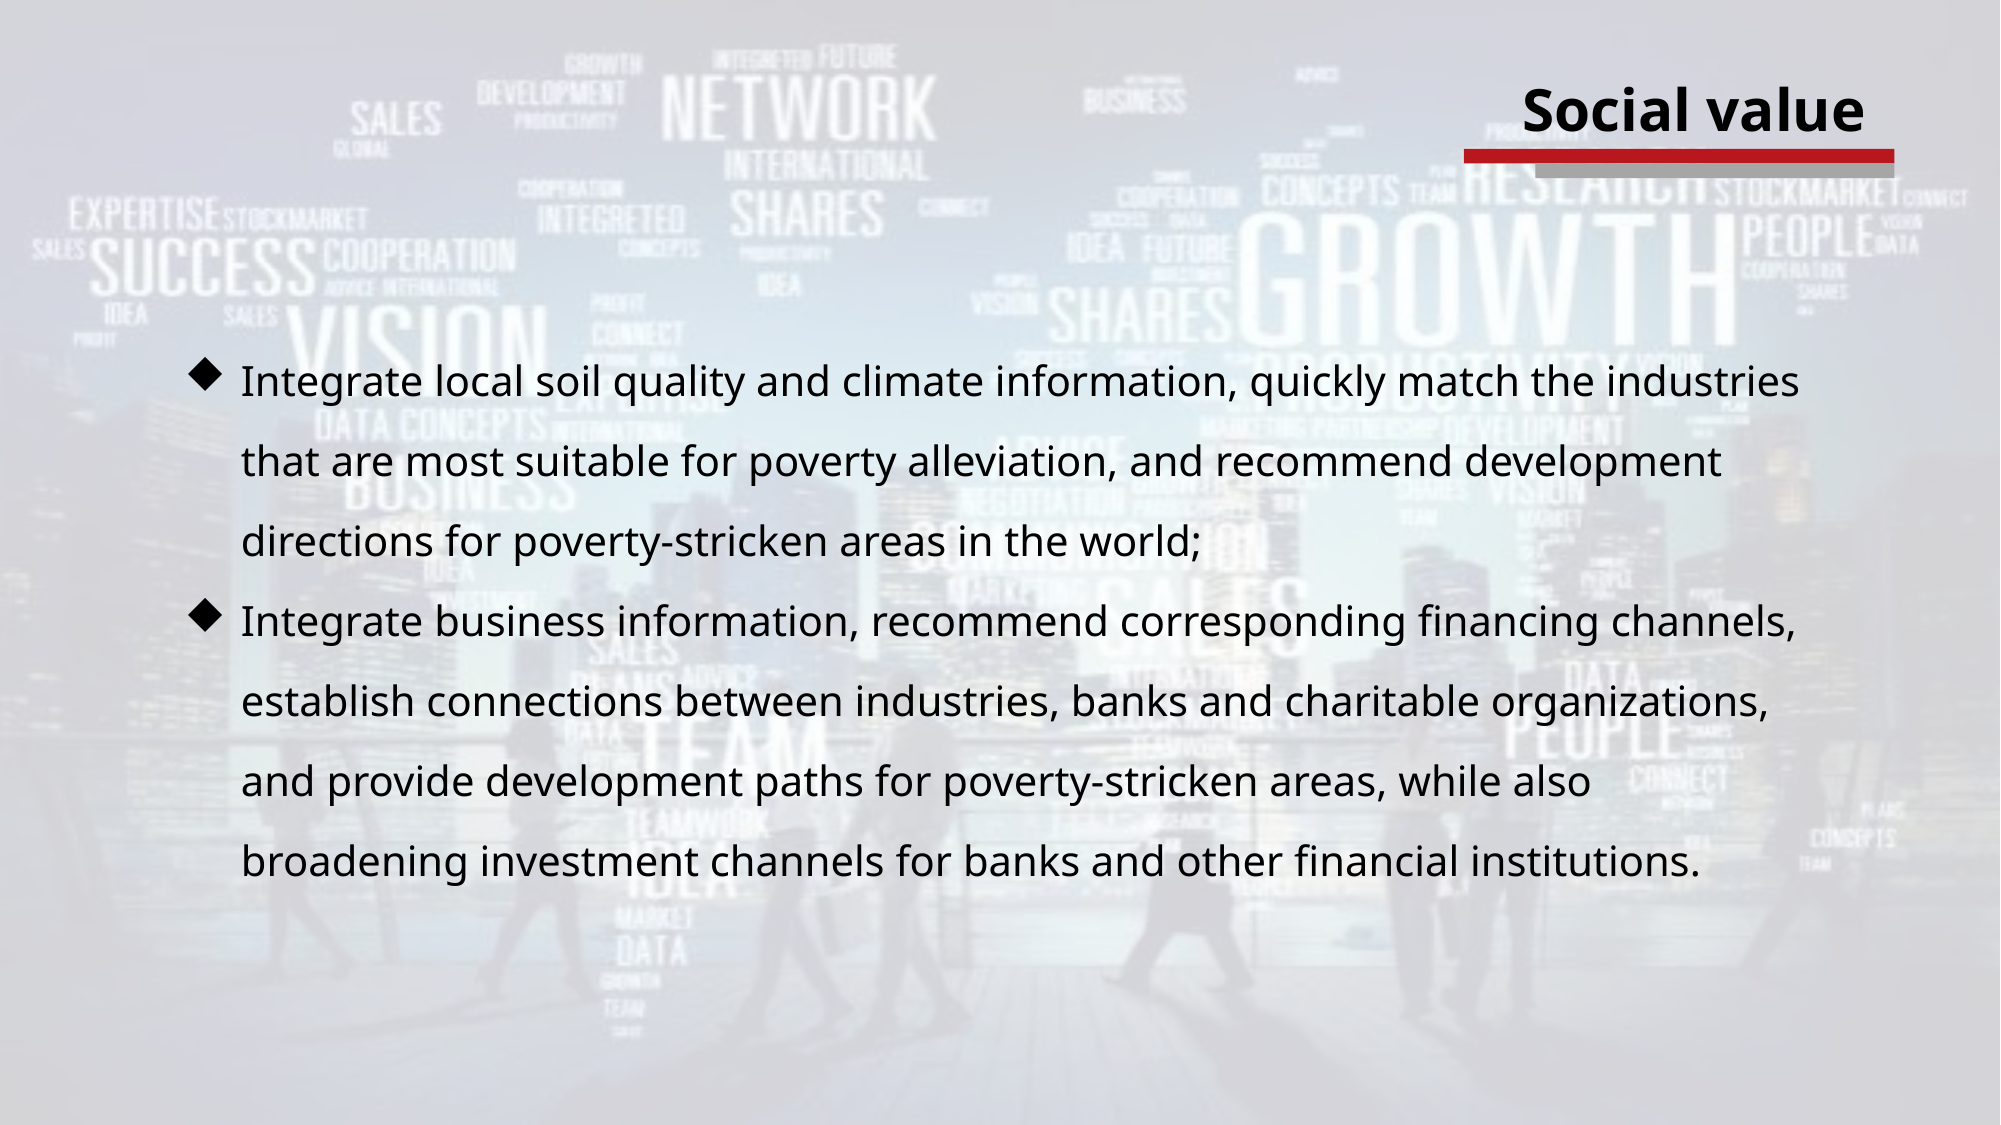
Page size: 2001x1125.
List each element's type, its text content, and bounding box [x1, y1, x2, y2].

text_box Integrate local soil quality and climate information, quickly match the industries that are most suitable for poverty alleviation, and recommend development directions for poverty-stricken areas in the world; Integrate business information, recommend corresponding financing channels, establish connections between industries, banks and charitable organizations, and provide development paths for poverty-stricken areas, while also broadening investment channels for banks and other financial institutions. [184, 324, 1816, 952]
text_box Social value [1507, 65, 1895, 148]
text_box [1463, 148, 1895, 179]
